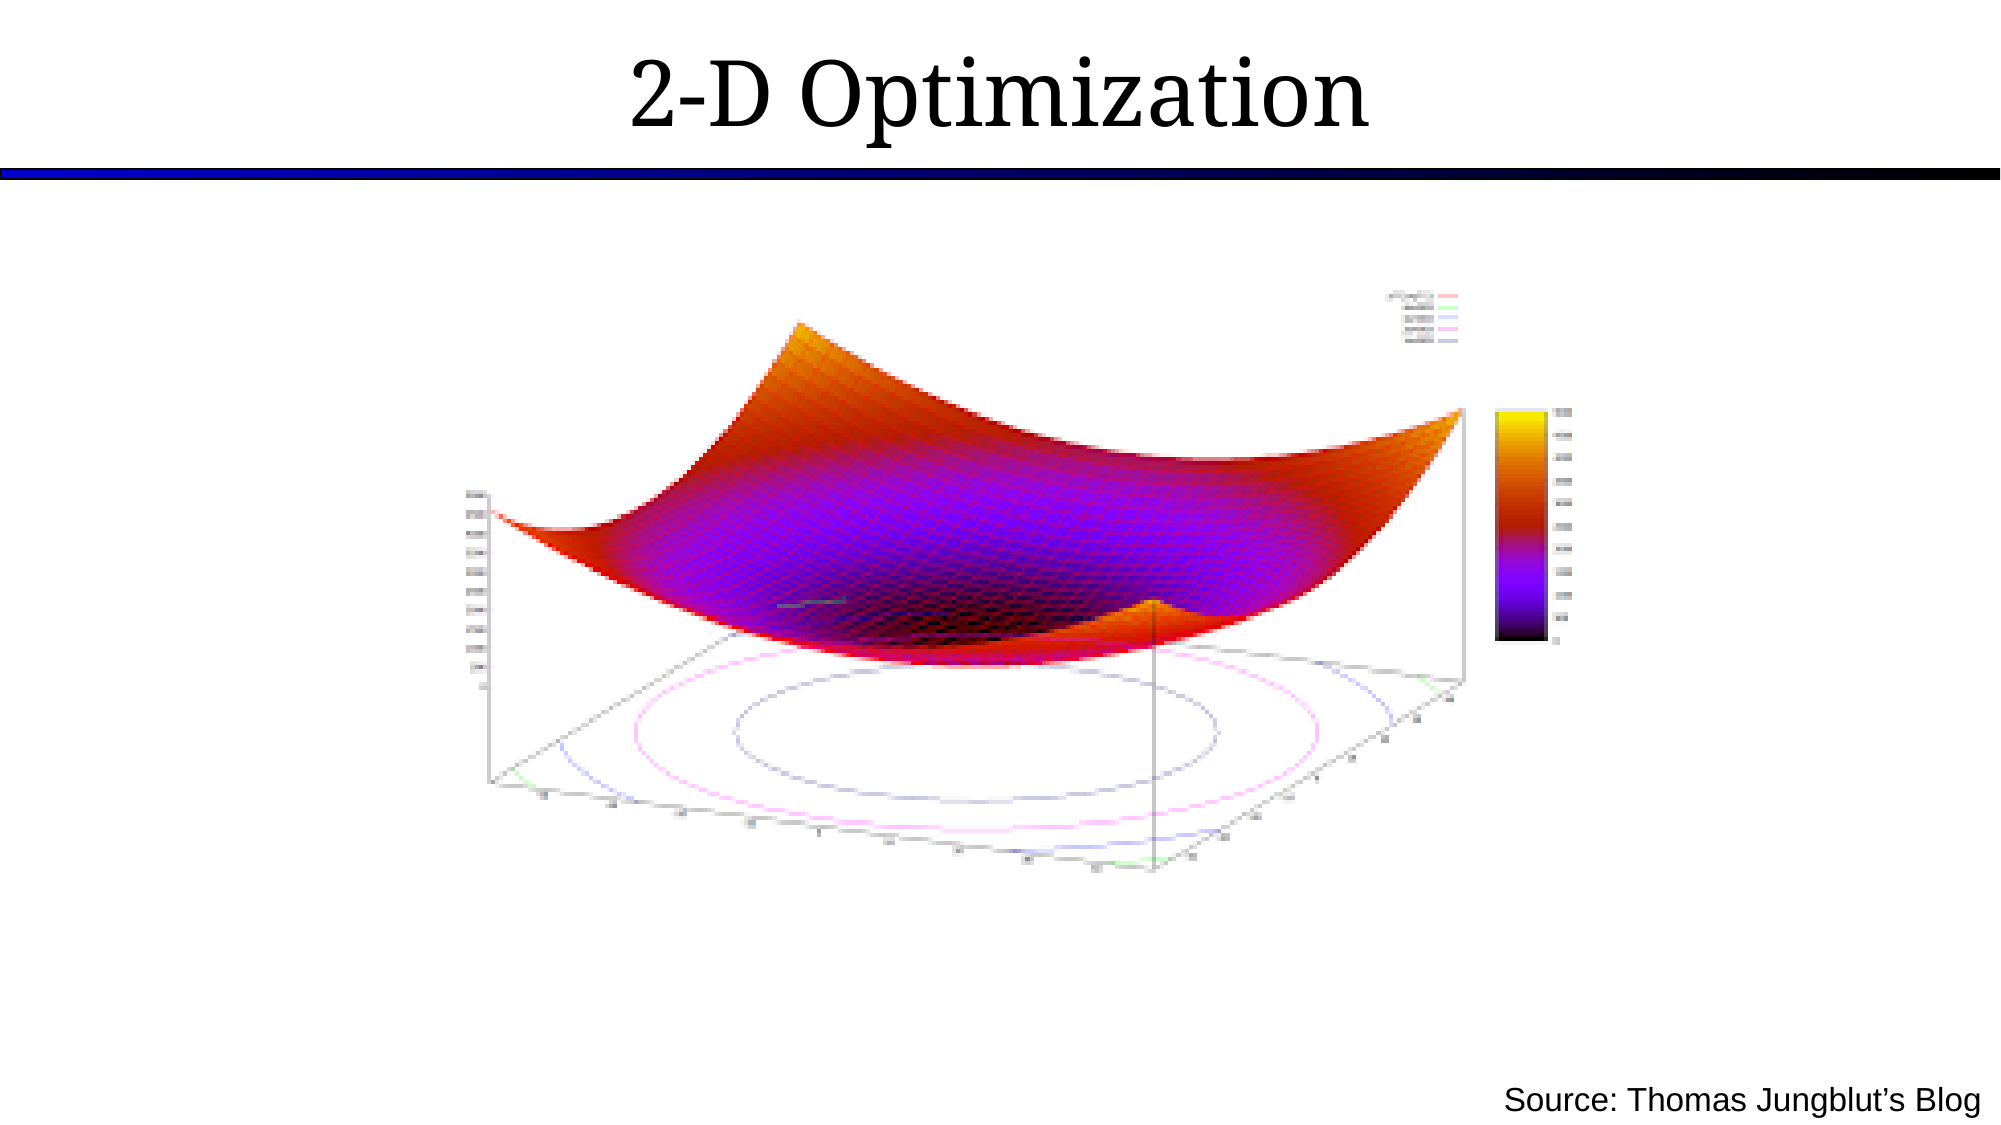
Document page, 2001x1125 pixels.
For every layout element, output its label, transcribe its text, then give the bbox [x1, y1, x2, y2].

text_box Source: Thomas Jungblut’s Blog [1488, 1071, 1998, 1125]
picture [324, 262, 1630, 928]
text_box 2-D Optimization [0, 0, 2000, 184]
